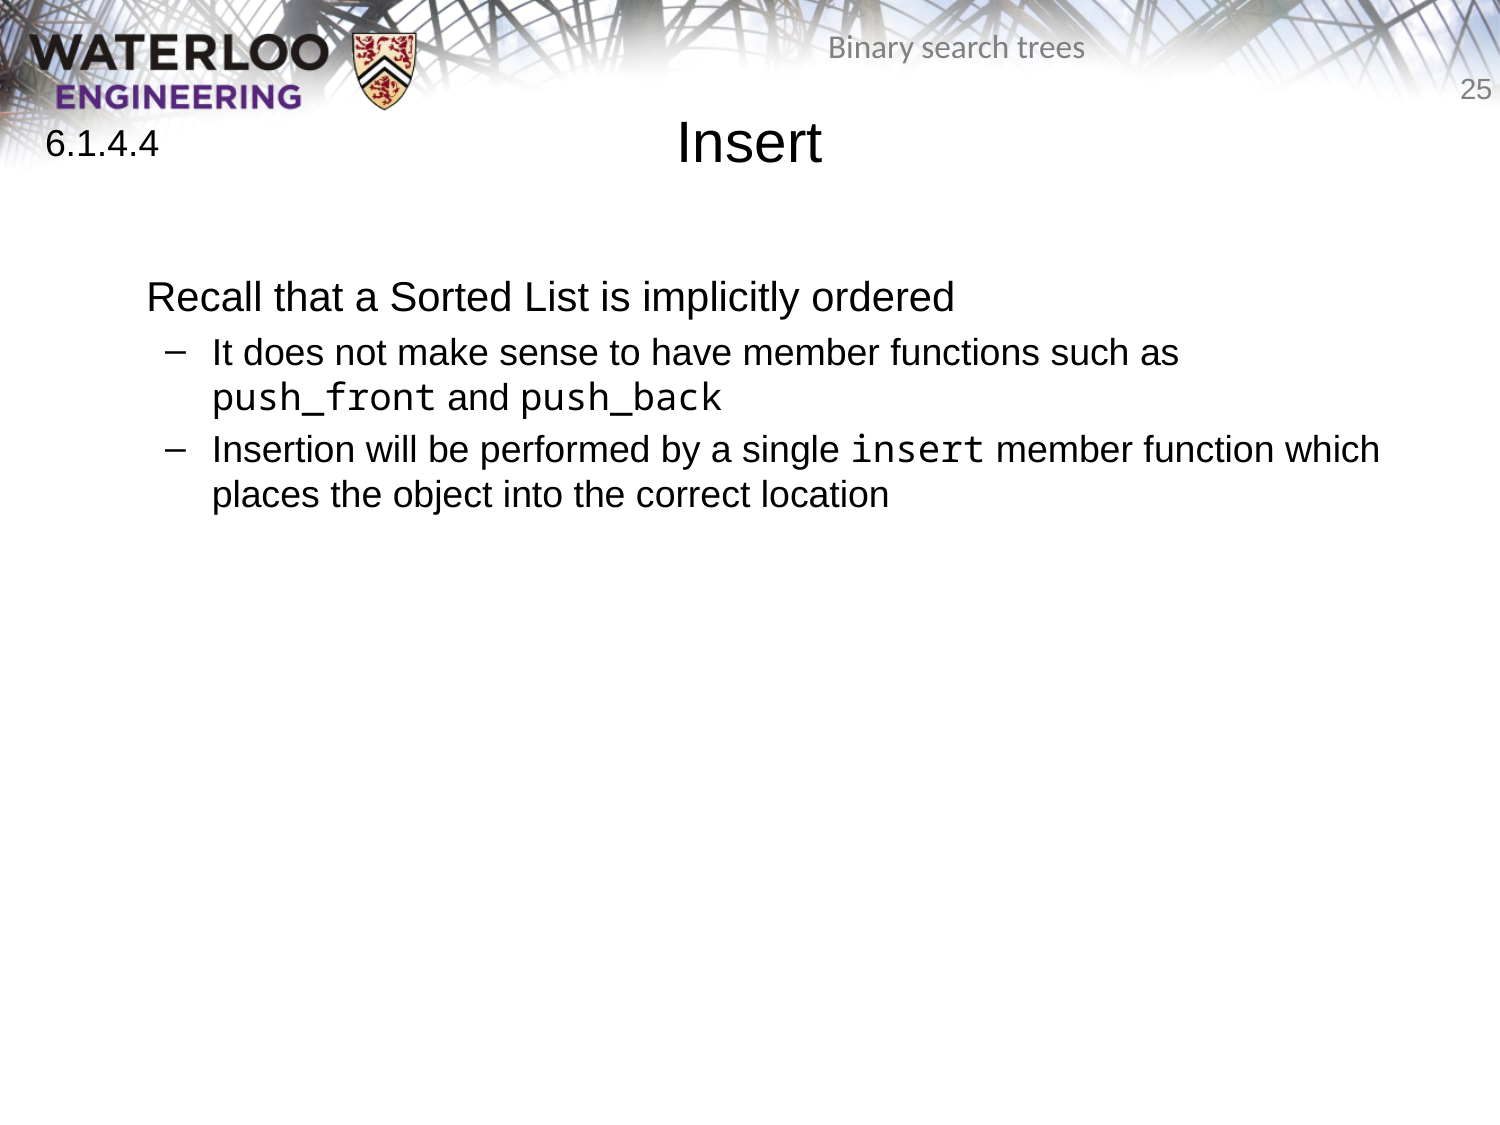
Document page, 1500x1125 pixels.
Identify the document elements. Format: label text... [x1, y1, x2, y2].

text_box 6.1.4.4 [30, 111, 175, 172]
list Recall that a Sorted List is implicitly ordered It does not make sense to have member functions such as push_front and push_back Insertion will be performed by a single insert member function which places the object into the correct location [74, 262, 1426, 1006]
title Insert [74, 44, 1426, 233]
picture [0, 0, 1500, 1125]
